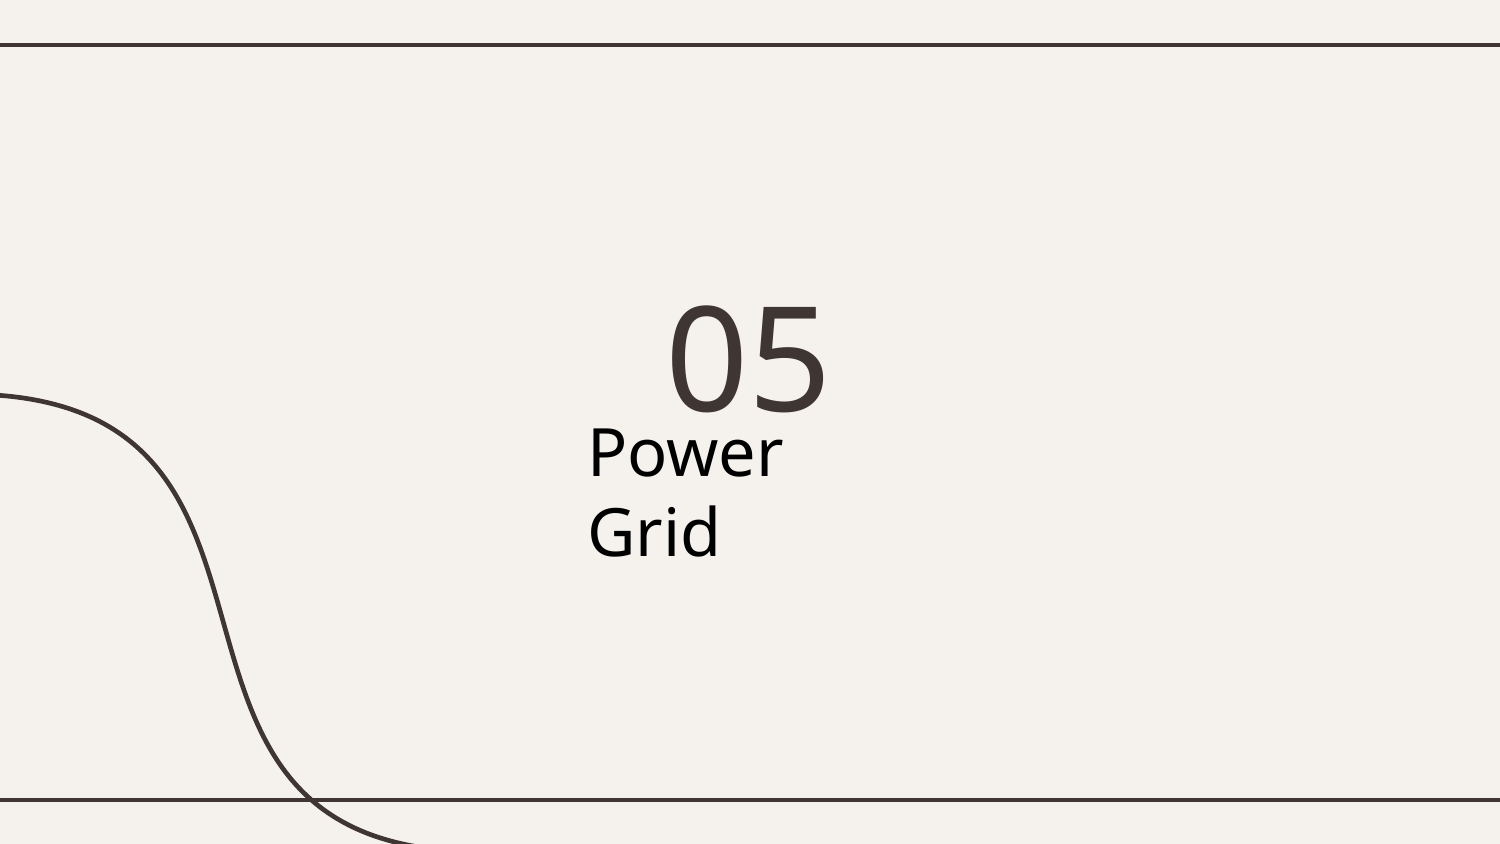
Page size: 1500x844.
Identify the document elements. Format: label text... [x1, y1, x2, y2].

title Power Grid [572, 409, 928, 571]
title 05 [650, 273, 850, 434]
